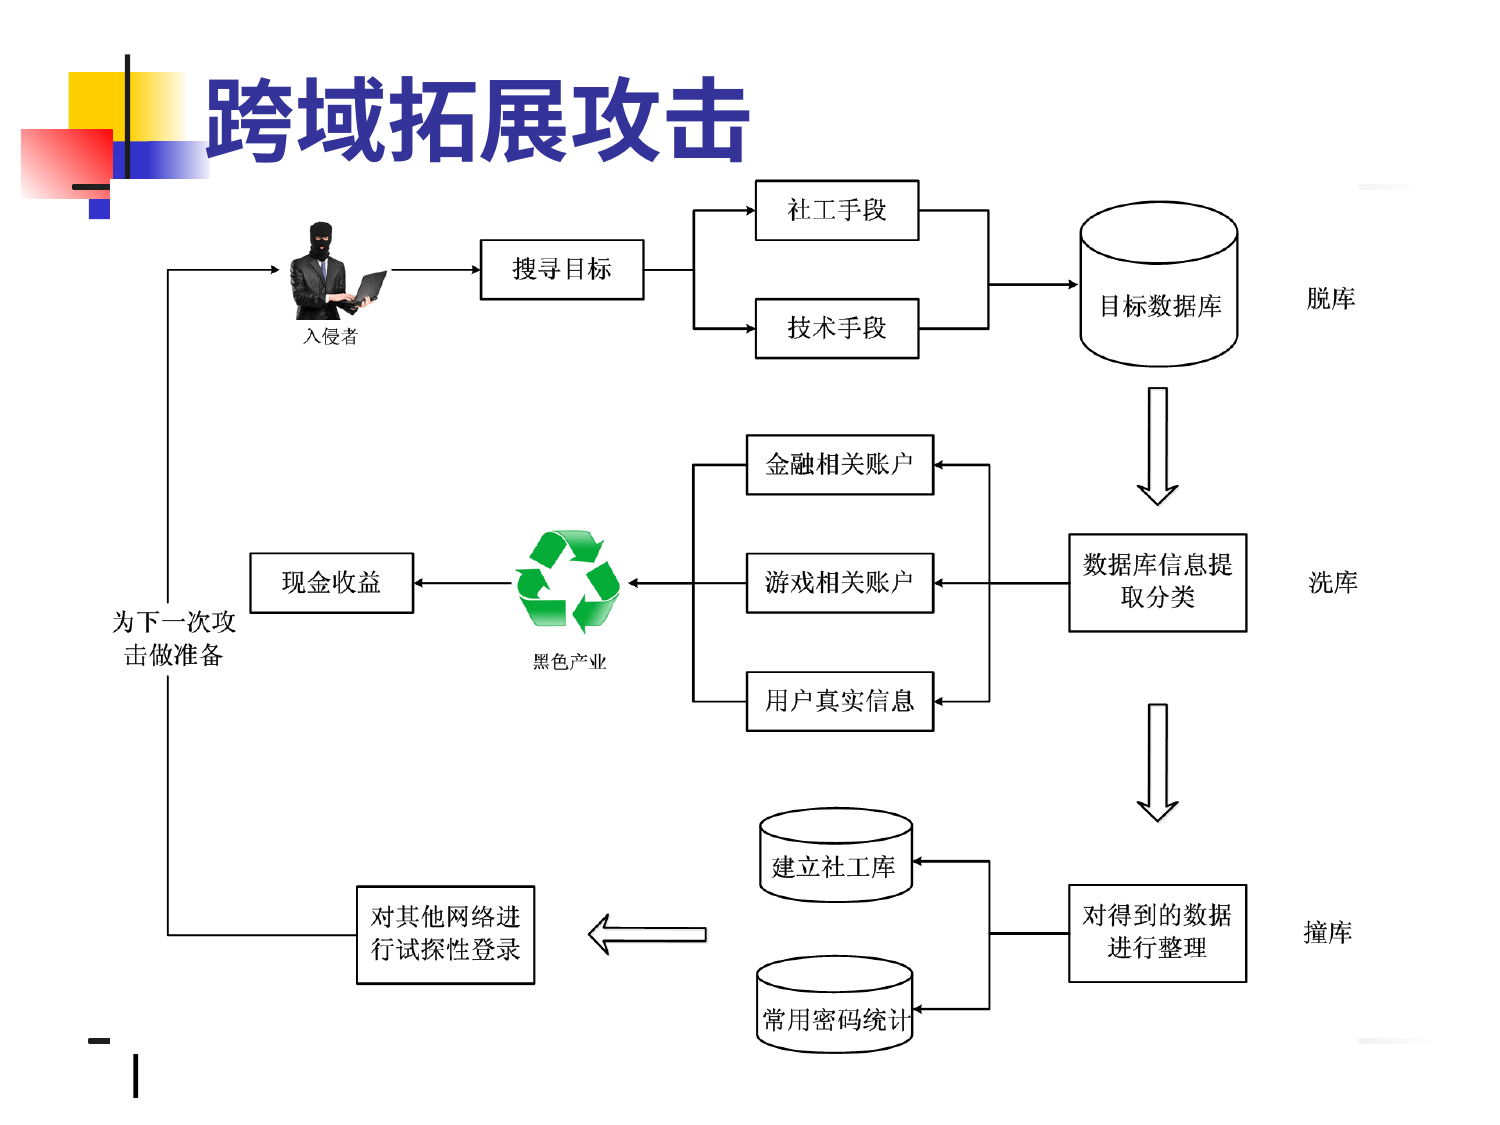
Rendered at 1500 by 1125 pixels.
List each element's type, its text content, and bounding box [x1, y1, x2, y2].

picture [110, 179, 1359, 1054]
title 跨域拓展攻击 [188, 23, 1468, 181]
